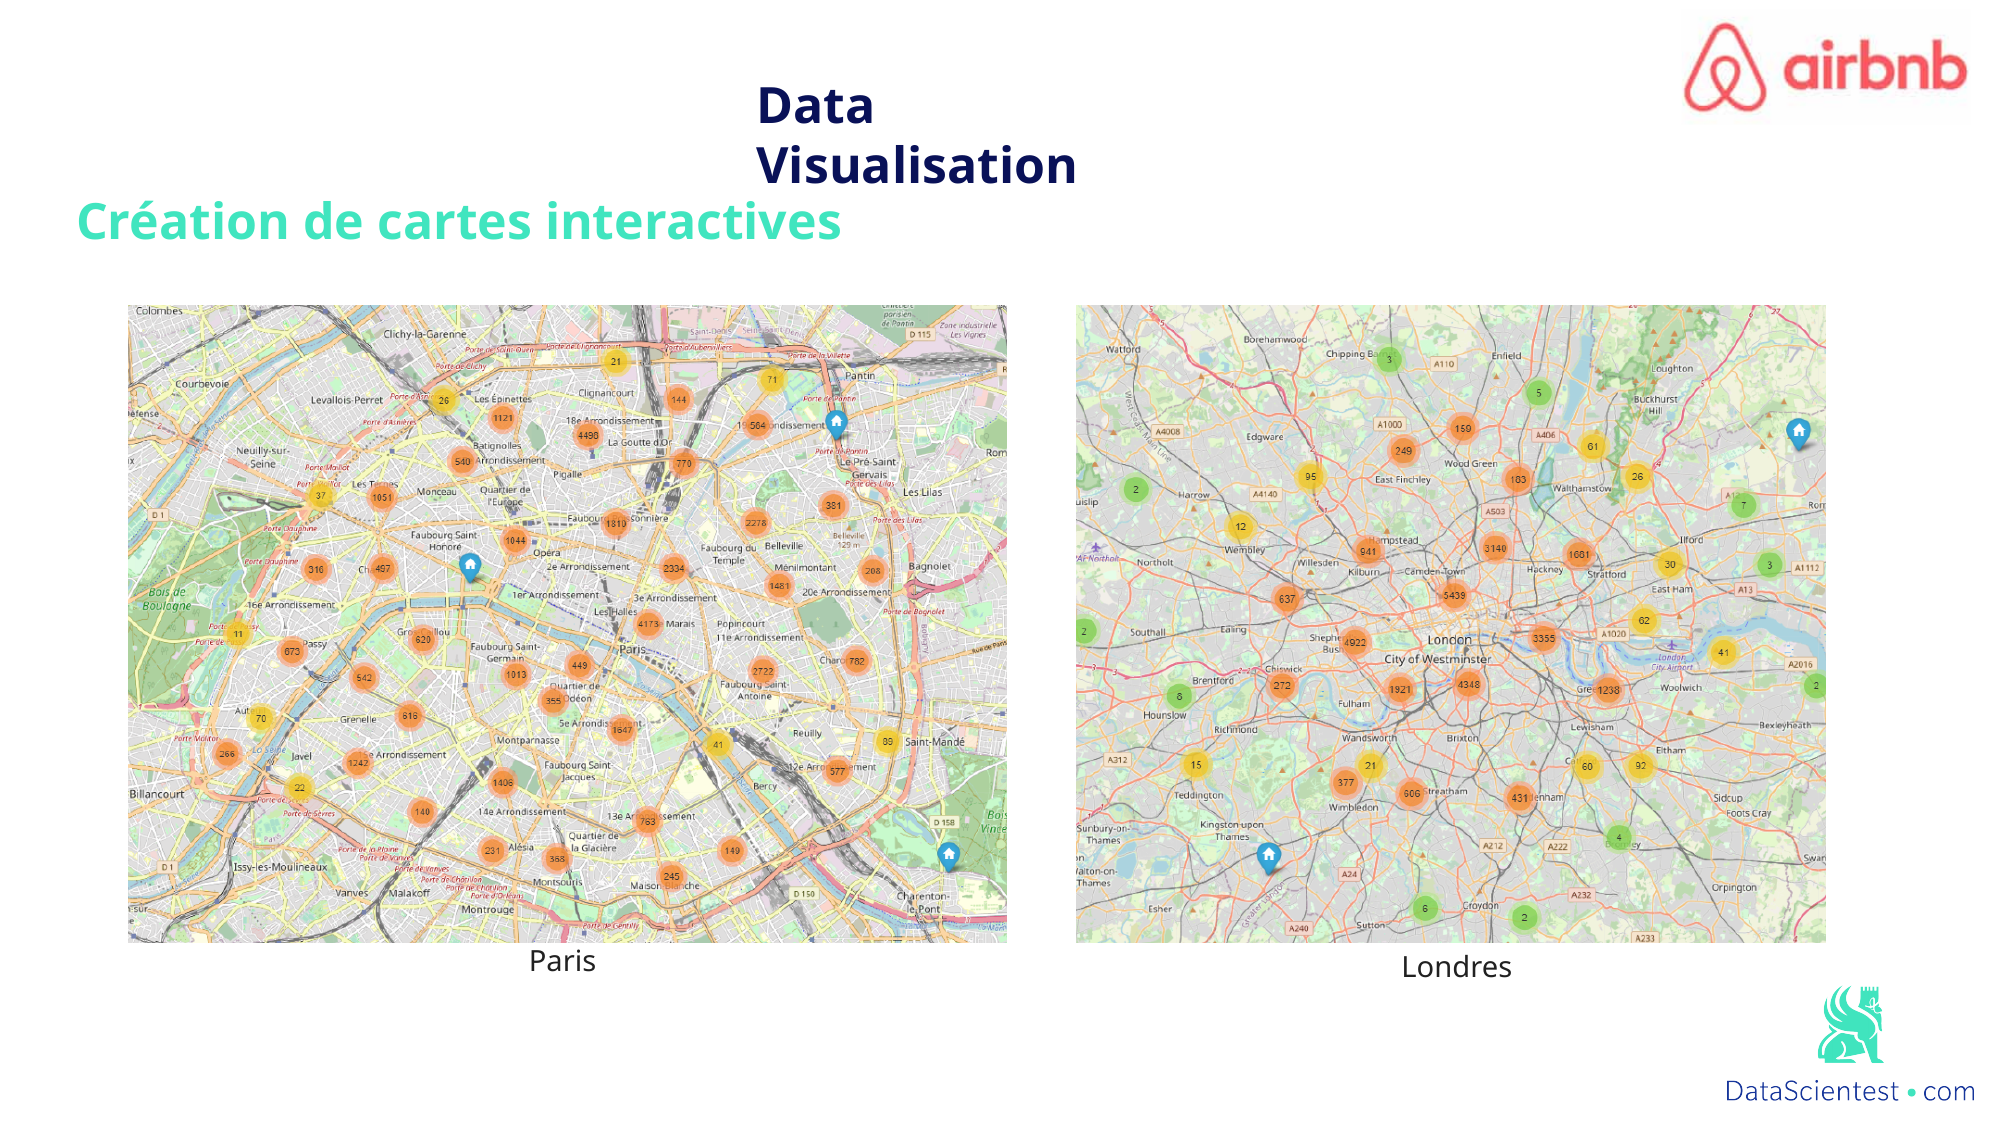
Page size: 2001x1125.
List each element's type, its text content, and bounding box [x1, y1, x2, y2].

text_box Data Visualisation [756, 73, 1204, 135]
text_box Création de cartes interactives [61, 174, 1939, 265]
picture [127, 305, 1007, 943]
picture [1681, 9, 1971, 125]
text_box Paris [513, 952, 961, 992]
picture [1727, 985, 1974, 1101]
picture [1076, 305, 1826, 943]
text_box Londres [1386, 932, 1833, 998]
